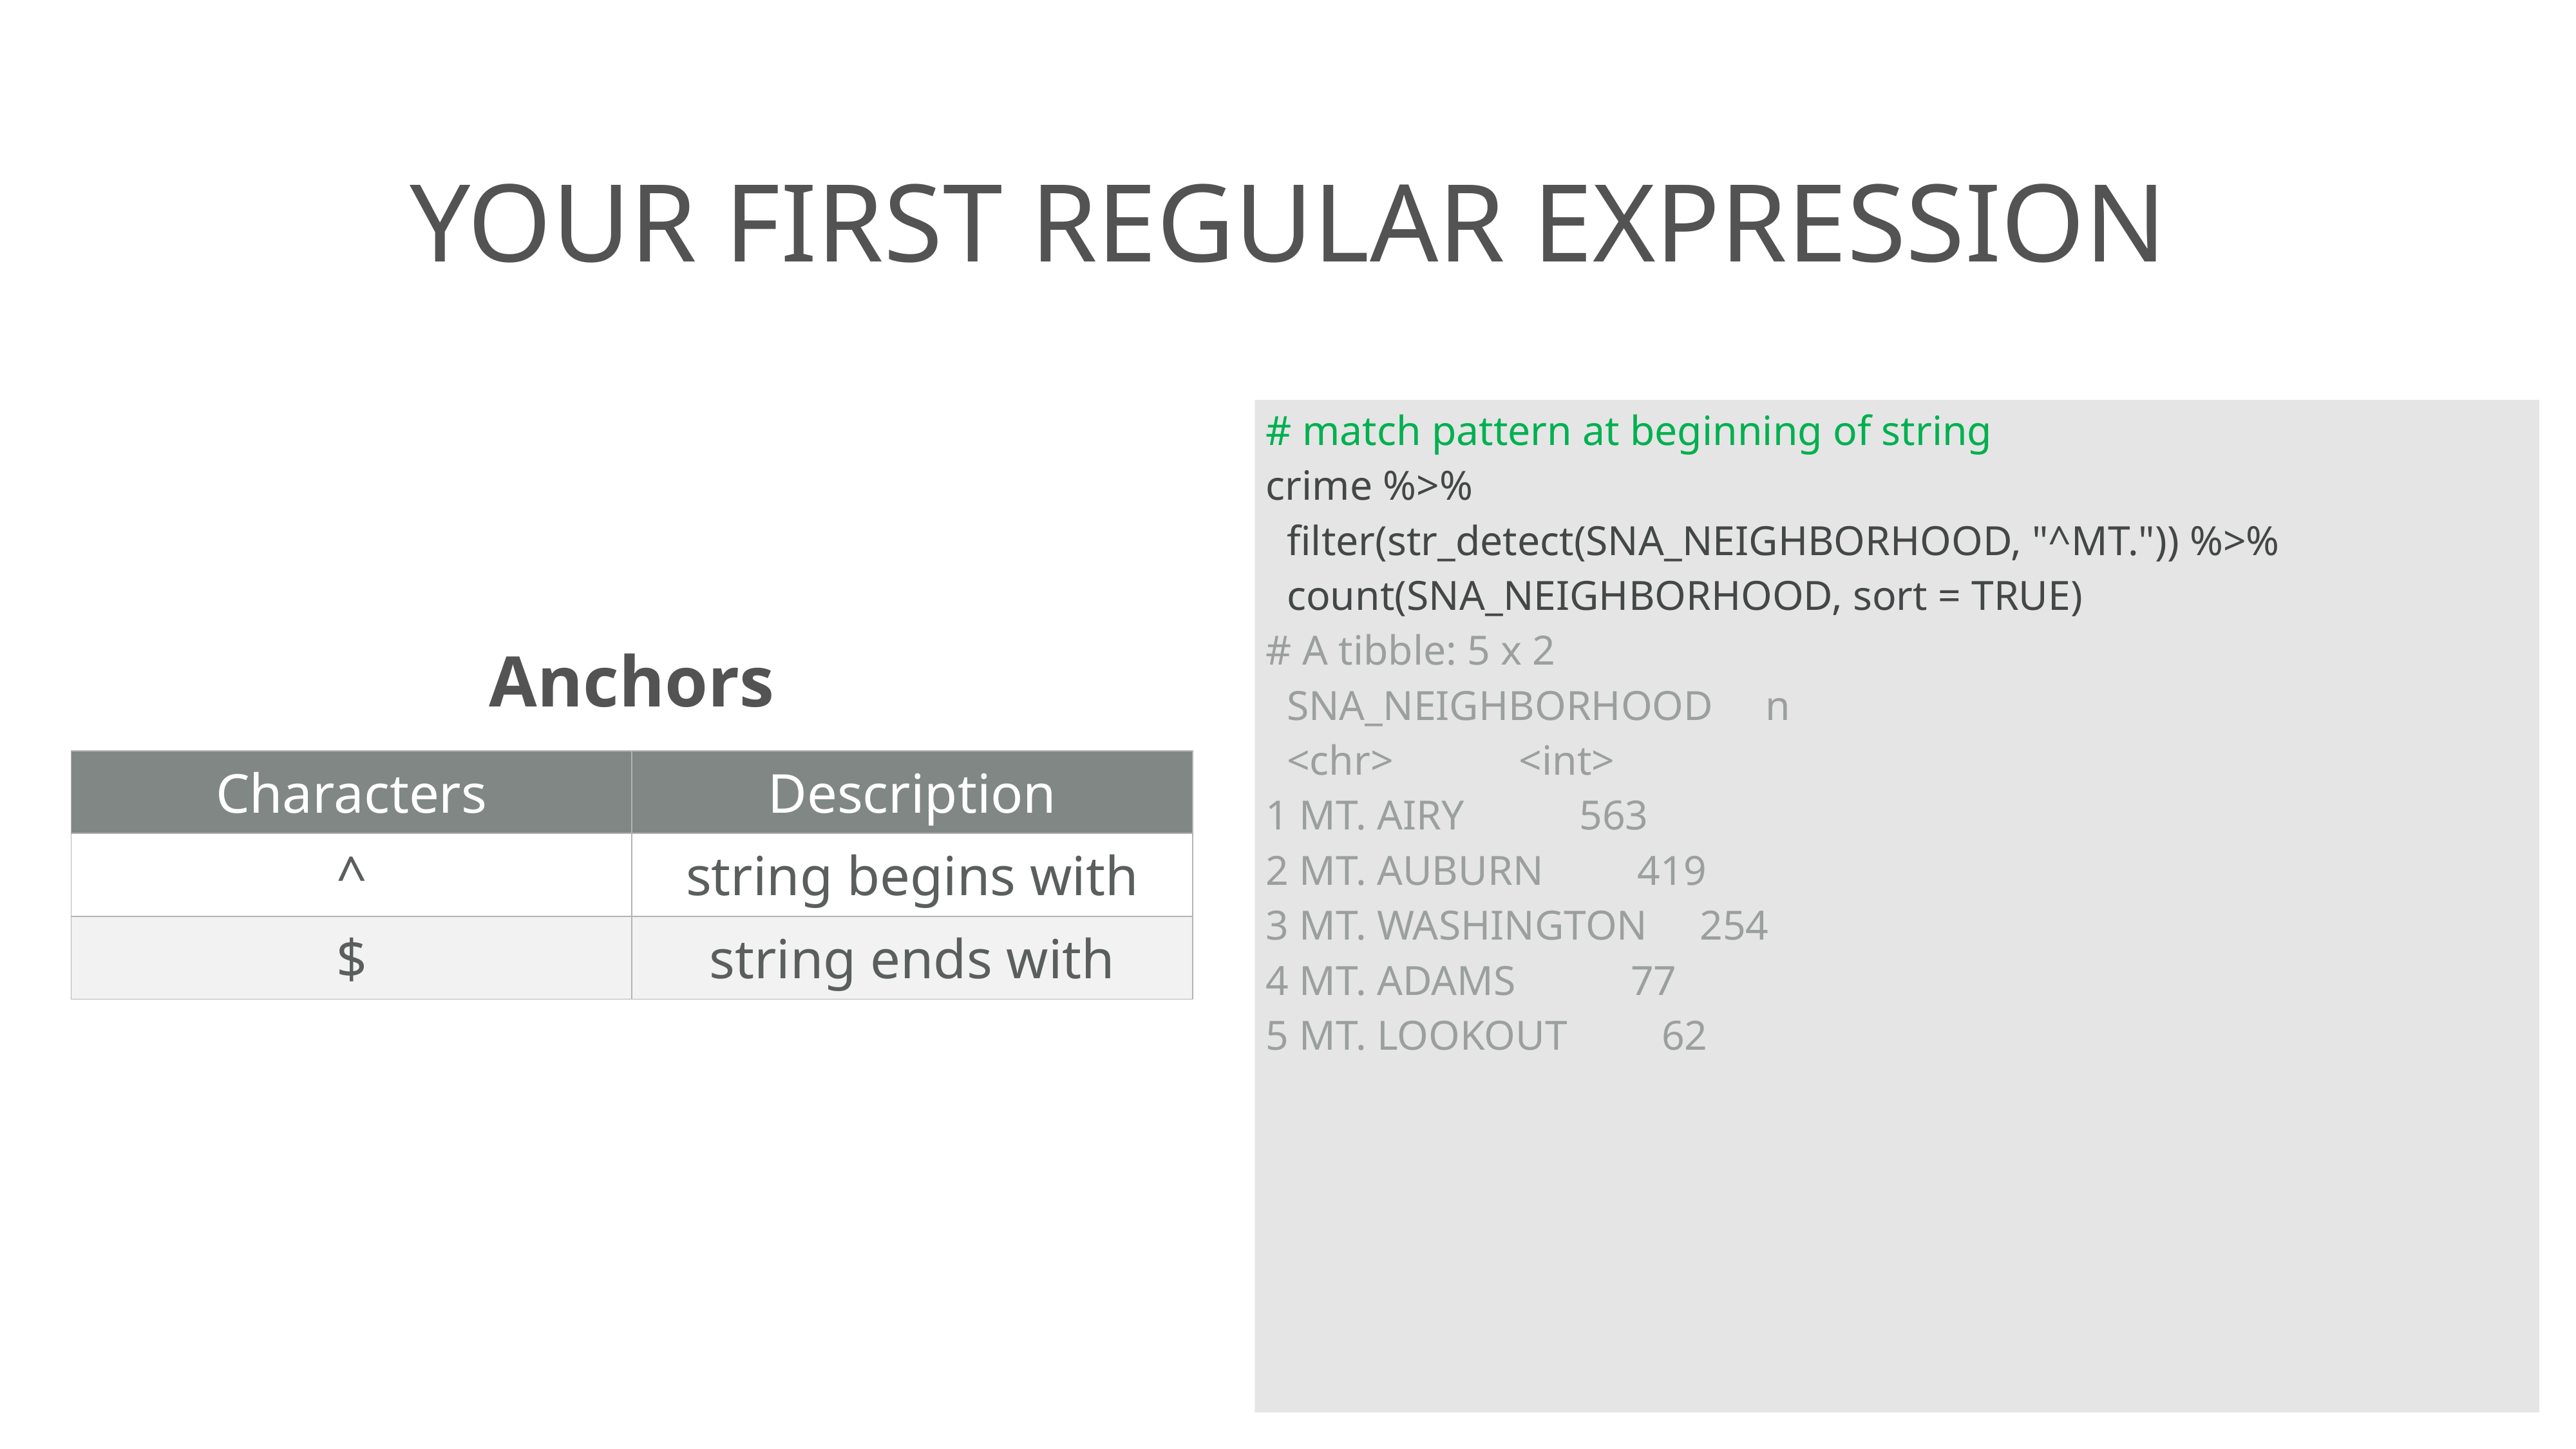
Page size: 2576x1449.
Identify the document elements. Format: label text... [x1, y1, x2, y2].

table_header Description [632, 752, 1192, 833]
table_header Characters [71, 752, 631, 833]
table_cell $ [71, 917, 631, 999]
title YOUR FIRST REGULAR EXPRESSION [70, 37, 2507, 401]
table_cell string ends with [632, 917, 1192, 999]
list Anchors [70, 614, 1193, 745]
table_cell string begins with [632, 834, 1192, 916]
text_box # match pattern at beginning of string crime %>% filter(str_detect(SNA_NEIGHBORHOOD, "^MT.")) %>% count(SNA_NEIGHBORHOOD, sort = TRUE) # A tibble: 5 x 2 SNA_NEIGHBORHOOD n <chr> <int> 1 MT. AIRY 563 2 MT. AUBURN 419 3 MT. WASHINGTON 254 4 MT. ADAMS 77 5 MT. LOOKOUT 62 [1255, 399, 2539, 1413]
table_cell ^ [71, 834, 631, 916]
text_box [1339, 399, 2506, 581]
